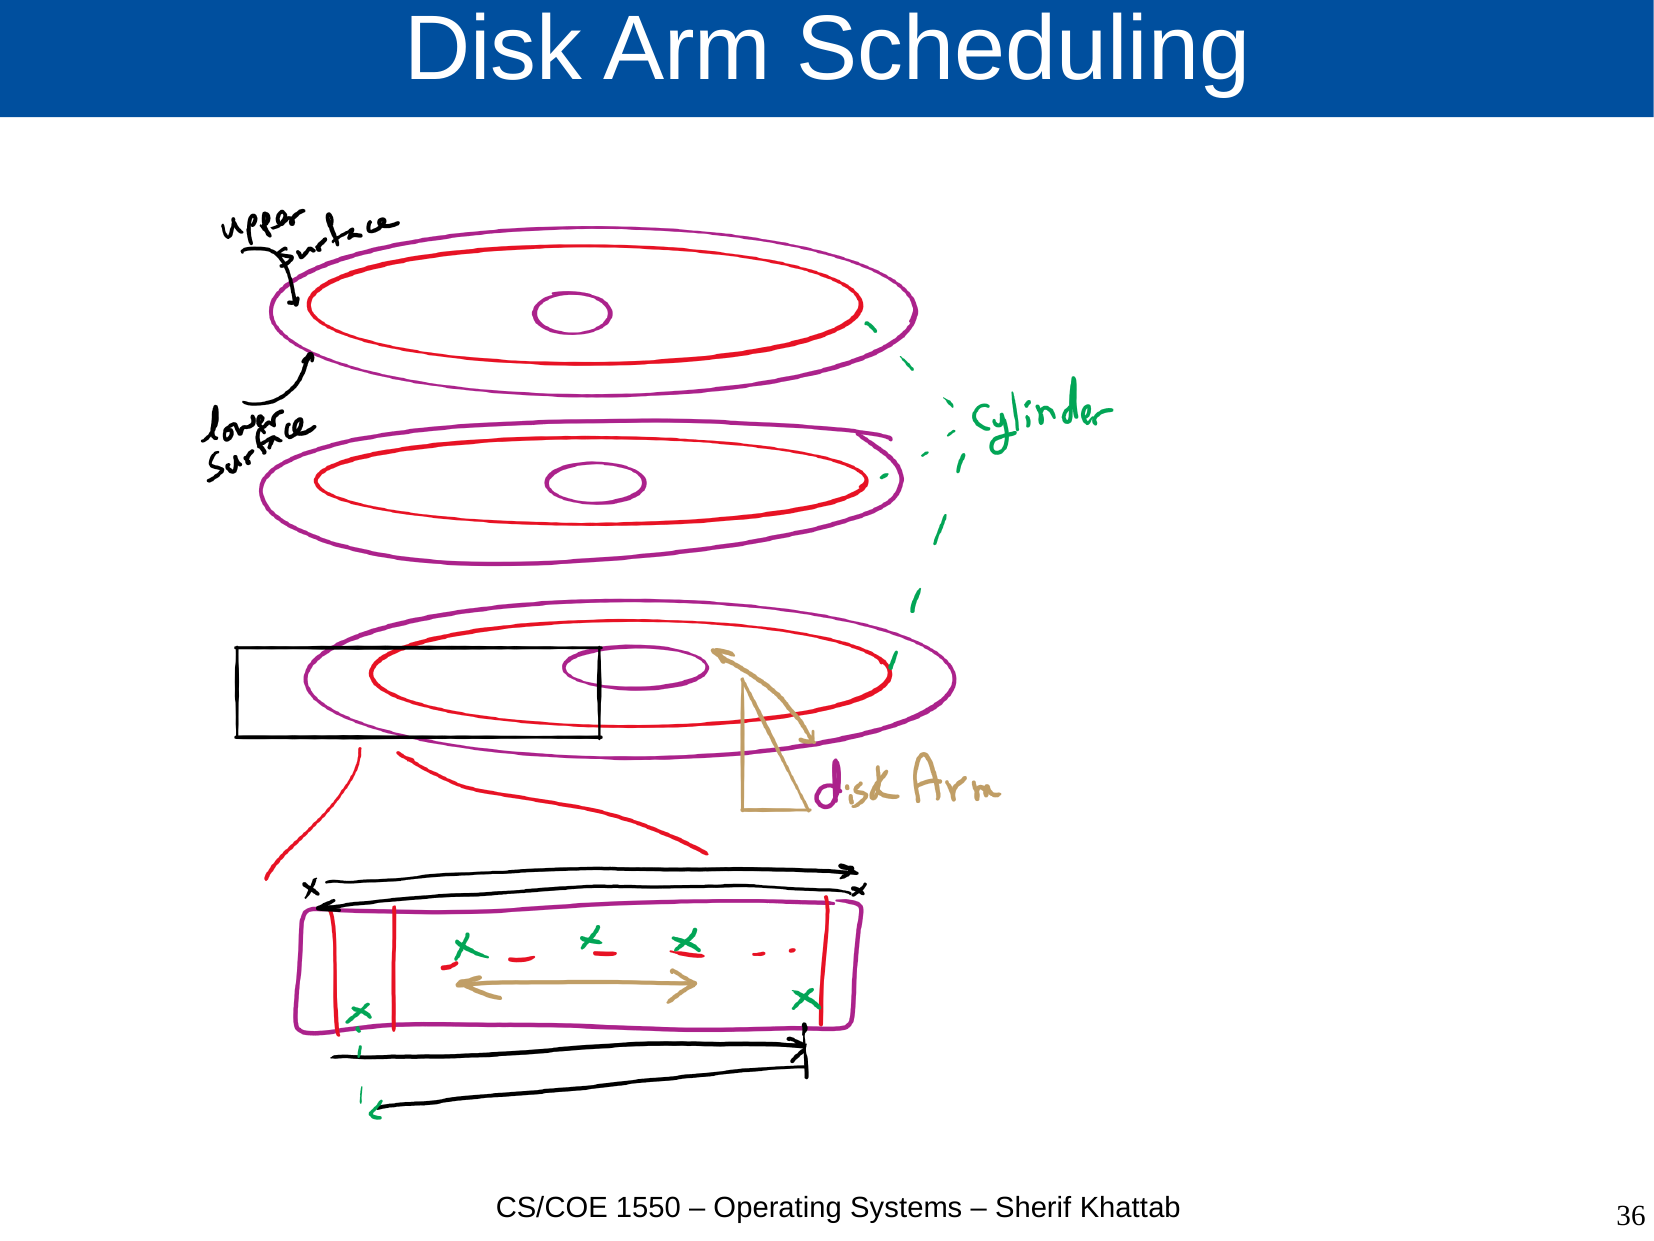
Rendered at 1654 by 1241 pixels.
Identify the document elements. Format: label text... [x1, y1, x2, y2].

slide_number 36 [1265, 1198, 1647, 1241]
title Disk Arm Scheduling [0, 0, 1654, 118]
picture [189, 196, 1590, 1131]
footer CS/COE 1550 – Operating Systems – Sherif Khattab [460, 1190, 1217, 1241]
